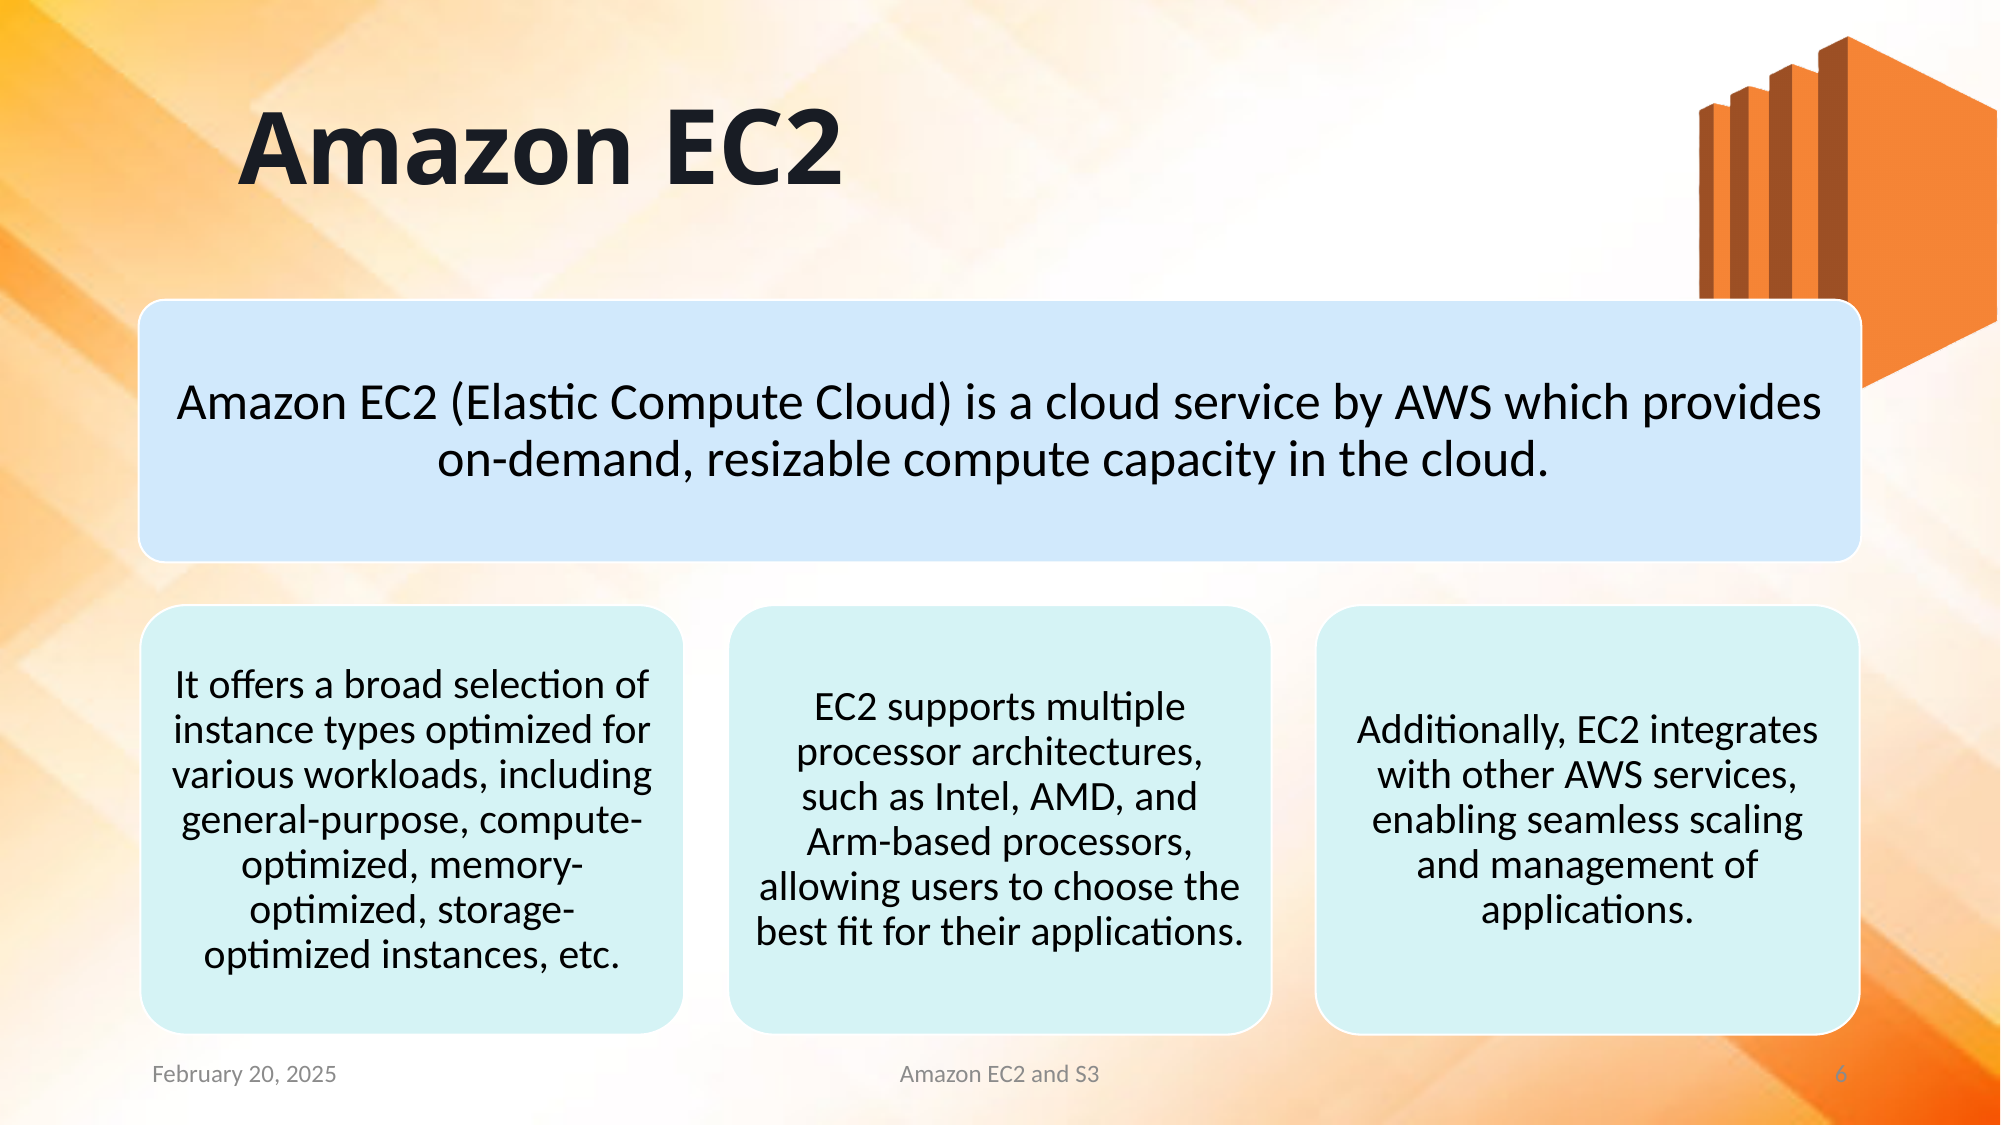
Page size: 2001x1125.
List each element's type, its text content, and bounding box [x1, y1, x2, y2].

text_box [140, 605, 1860, 1035]
text_box Amazon EC2 (Elastic Compute Cloud) is a cloud service by AWS which provides on-demand, resizable compute capacity in the cloud. [137, 298, 1863, 564]
picture [0, 0, 2001, 1125]
title Amazon EC2 [35, 22, 1048, 168]
slide_number 6 [1412, 1042, 1863, 1103]
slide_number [137, 1042, 588, 1103]
footer Amazon EC2 and S3 [662, 1042, 1338, 1103]
